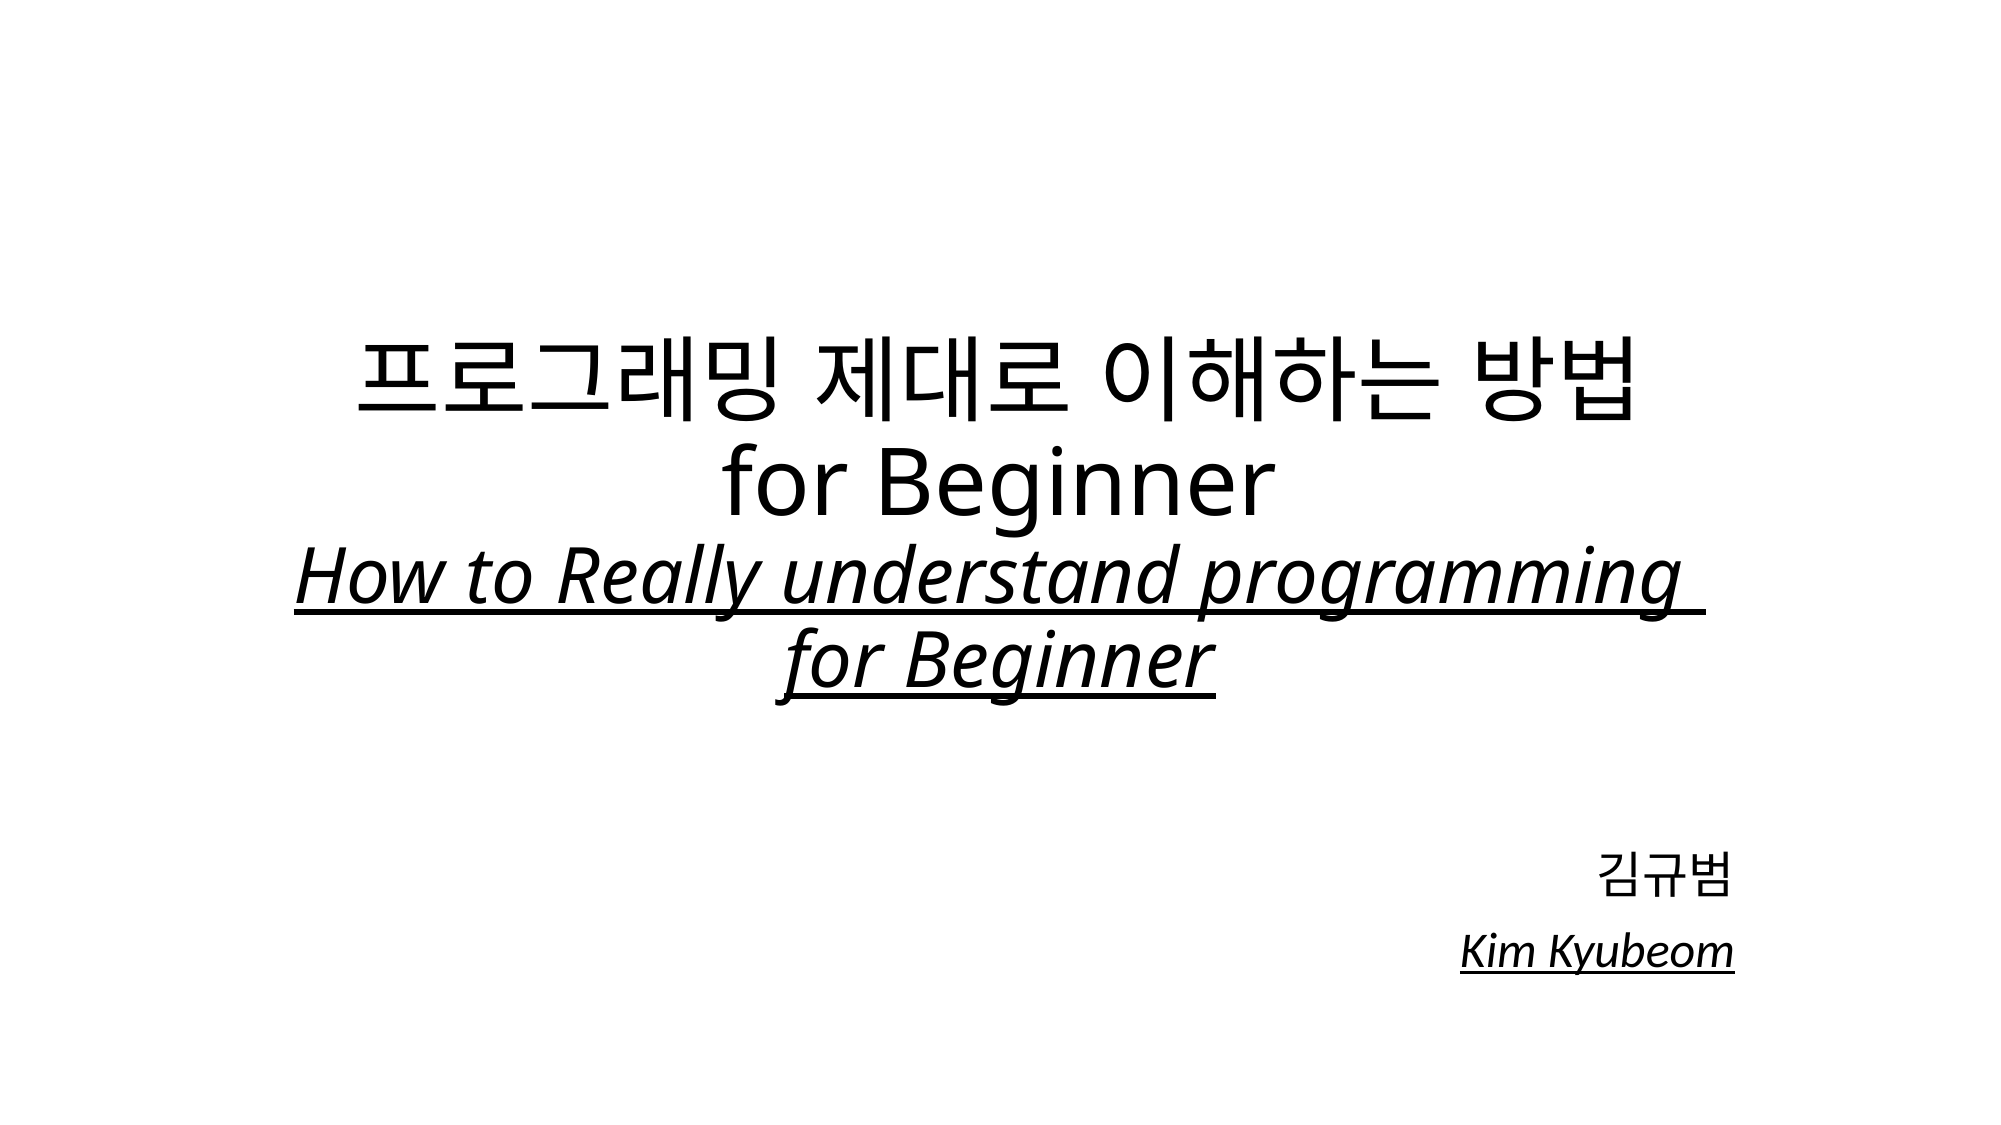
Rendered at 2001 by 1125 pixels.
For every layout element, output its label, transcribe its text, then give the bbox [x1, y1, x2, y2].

title 프로그래밍 제대로 이해하는 방법 for Beginner How to Really understand programming for Beginner [249, 320, 1750, 712]
subtitle 김규범 Kim Kyubeom [249, 761, 1750, 1034]
